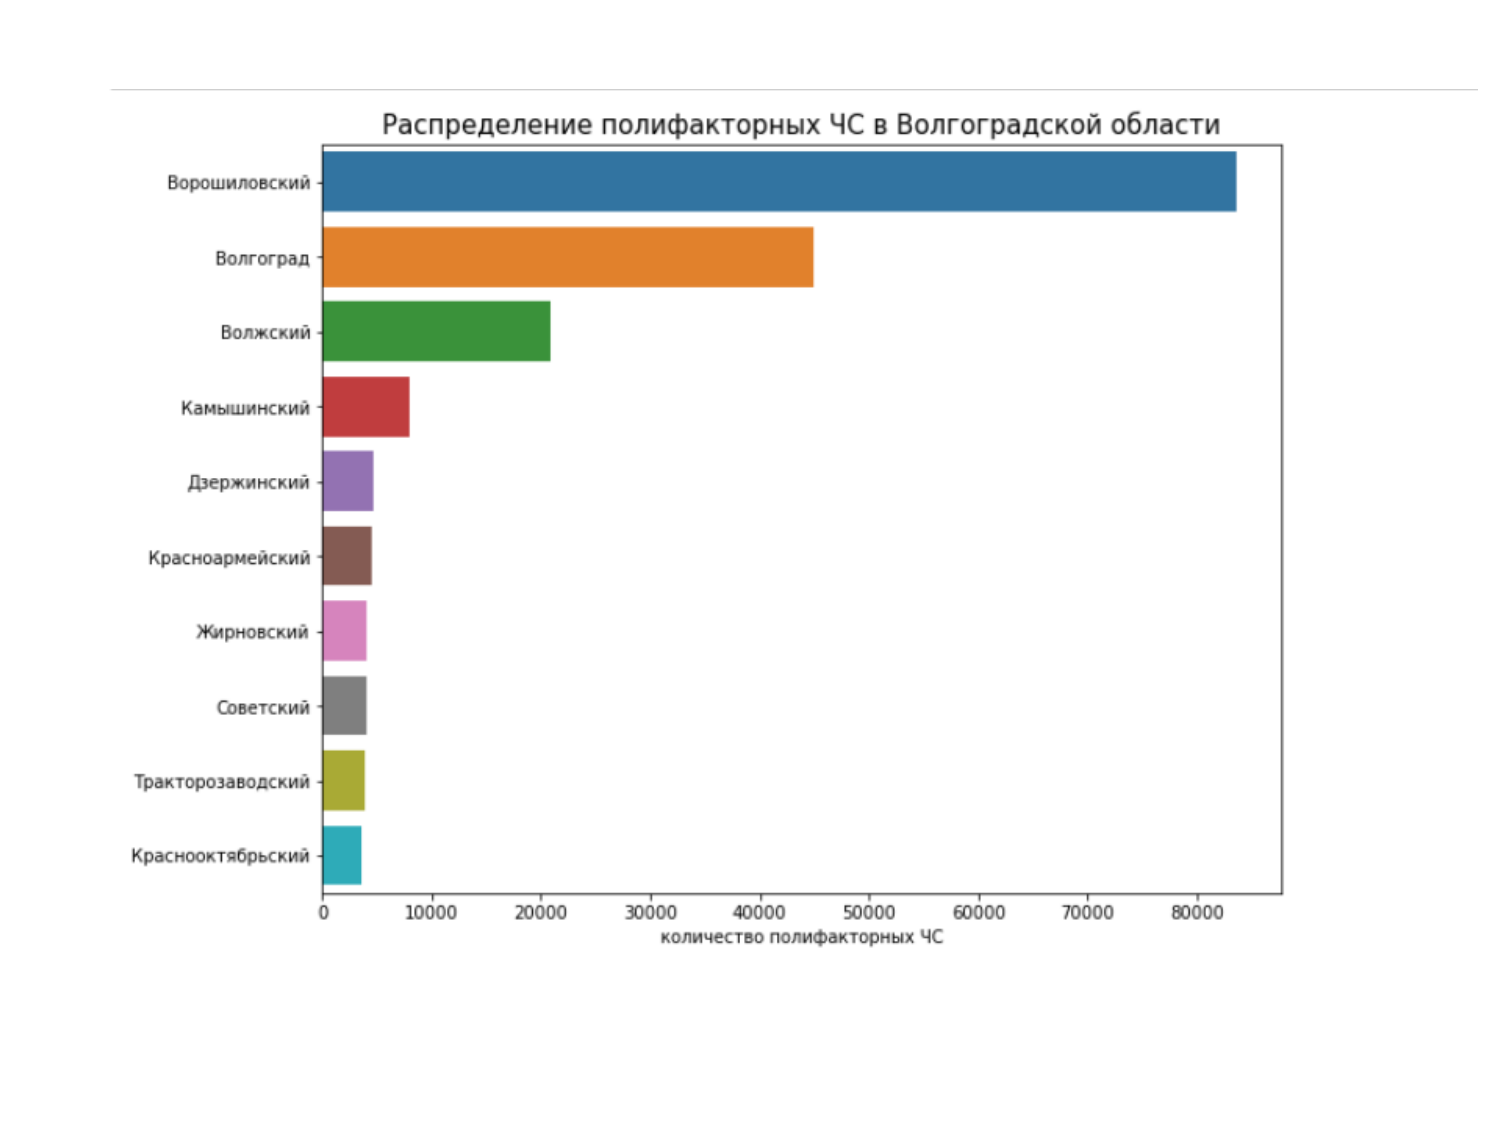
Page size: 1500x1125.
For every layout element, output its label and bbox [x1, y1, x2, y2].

picture [88, 89, 1478, 963]
